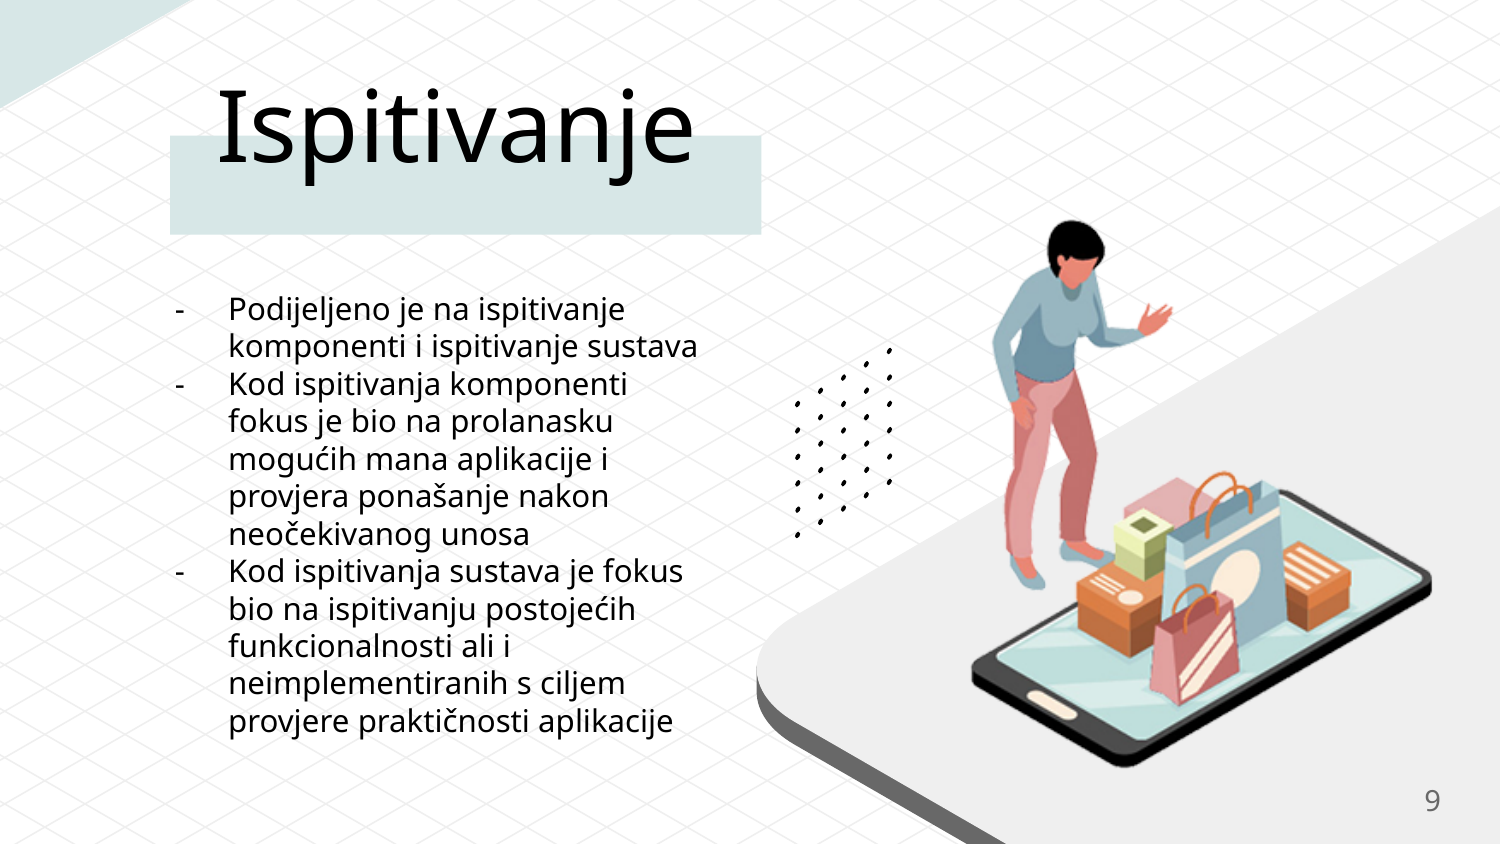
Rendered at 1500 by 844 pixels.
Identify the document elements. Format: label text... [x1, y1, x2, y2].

text_box Podijeljeno je na ispitivanje komponenti i ispitivanje sustava Kod ispitivanja komponenti fokus je bio na prolanasku mogućih mana aplikacije i provjera ponašanje nakon neočekivanog unosa Kod ispitivanja sustava je fokus bio na ispitivanju postojećih funkcionalnosti ali i neimplementiranih s ciljem provjere praktičnosti aplikacije [138, 274, 730, 754]
text_box [170, 135, 762, 235]
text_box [794, 347, 893, 539]
picture [919, 201, 1465, 817]
title Ispitivanje [184, 53, 730, 192]
